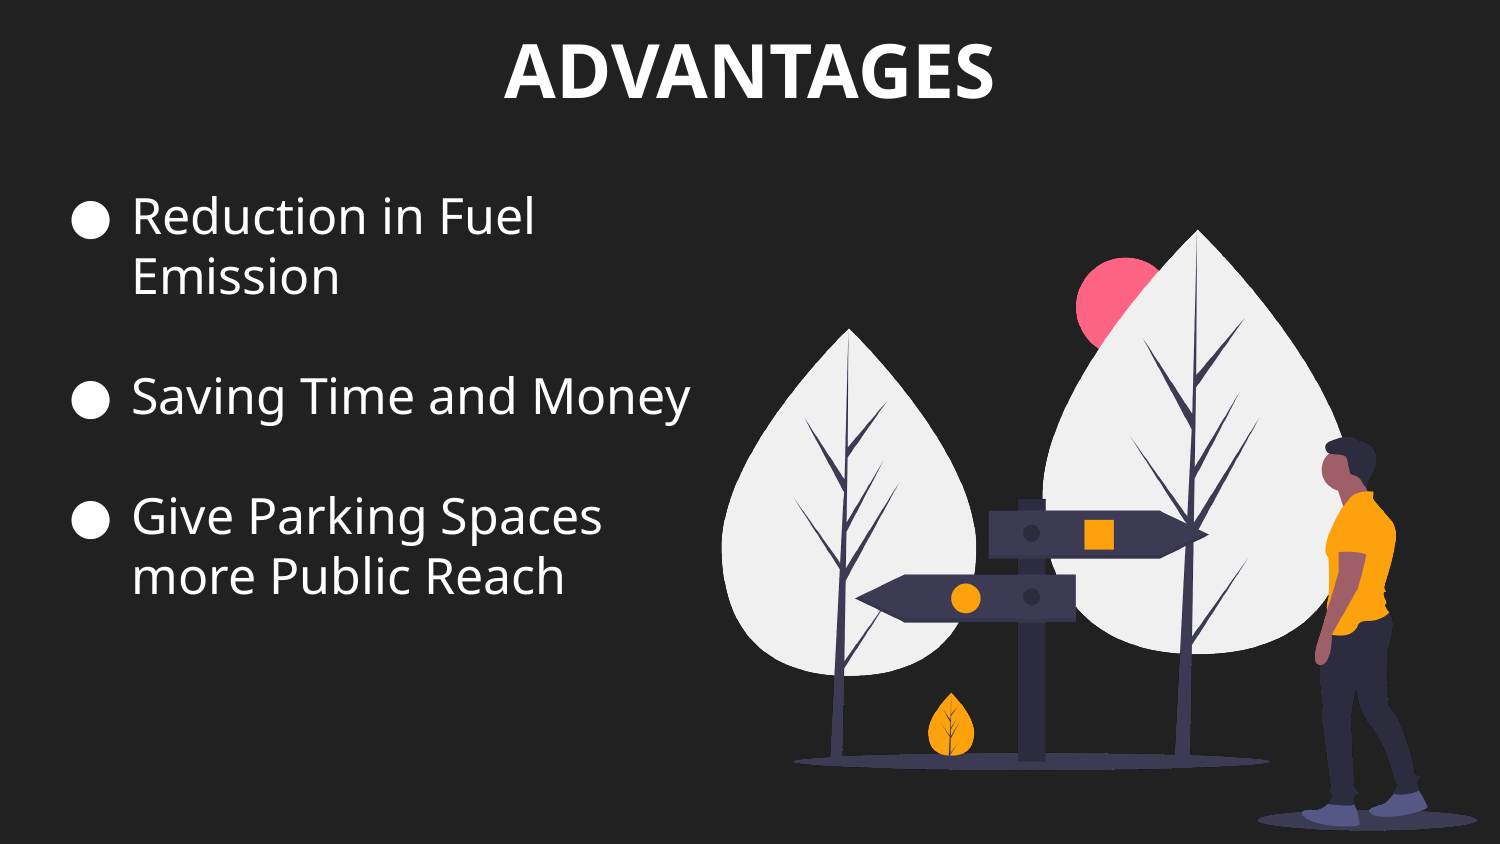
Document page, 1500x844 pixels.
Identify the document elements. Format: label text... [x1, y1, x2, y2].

text_box Reduction in Fuel Emission Saving Time and Money Give Parking Spaces more Public Reach [41, 169, 735, 810]
picture [671, 206, 1500, 844]
title ADVANTAGES [0, 0, 1500, 139]
